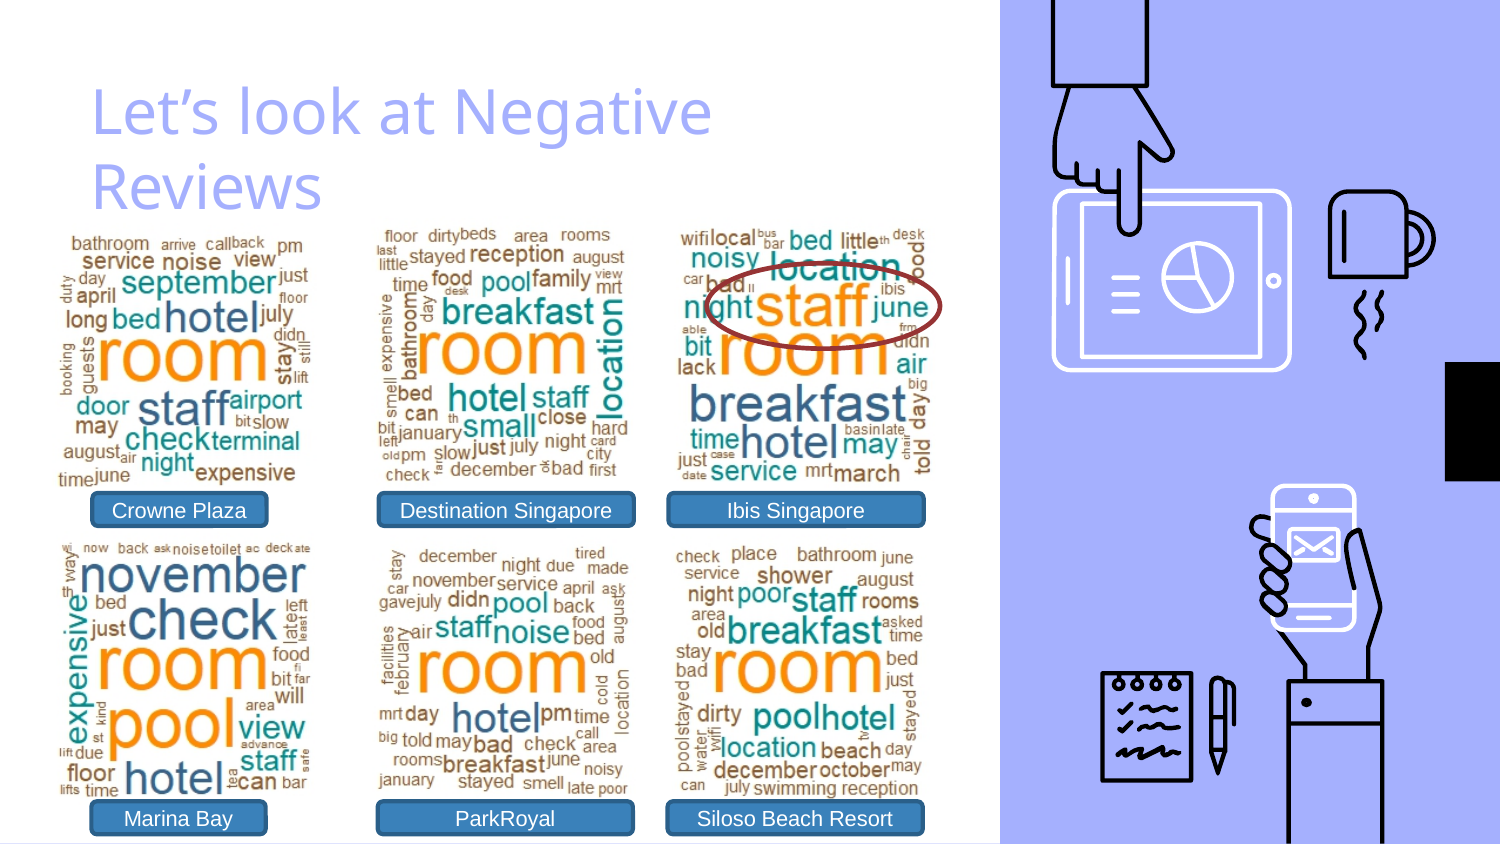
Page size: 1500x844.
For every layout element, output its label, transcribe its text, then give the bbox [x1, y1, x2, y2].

slide_number 28 [1444, 362, 1500, 482]
picture [56, 531, 315, 806]
picture [362, 535, 647, 810]
text_box Siloso Beach Resort [665, 804, 925, 837]
picture [369, 216, 634, 491]
text_box Marina Bay [89, 815, 268, 837]
text_box Crowne Plaza [90, 506, 269, 529]
text_box Destination Singapore [376, 495, 636, 529]
picture [44, 222, 318, 497]
picture [671, 534, 930, 809]
text_box Ibis Singapore [666, 492, 926, 529]
text_box ParkRoyal [375, 816, 636, 837]
title Let’s look at Negative Reviews [75, 96, 918, 237]
picture [674, 216, 936, 492]
